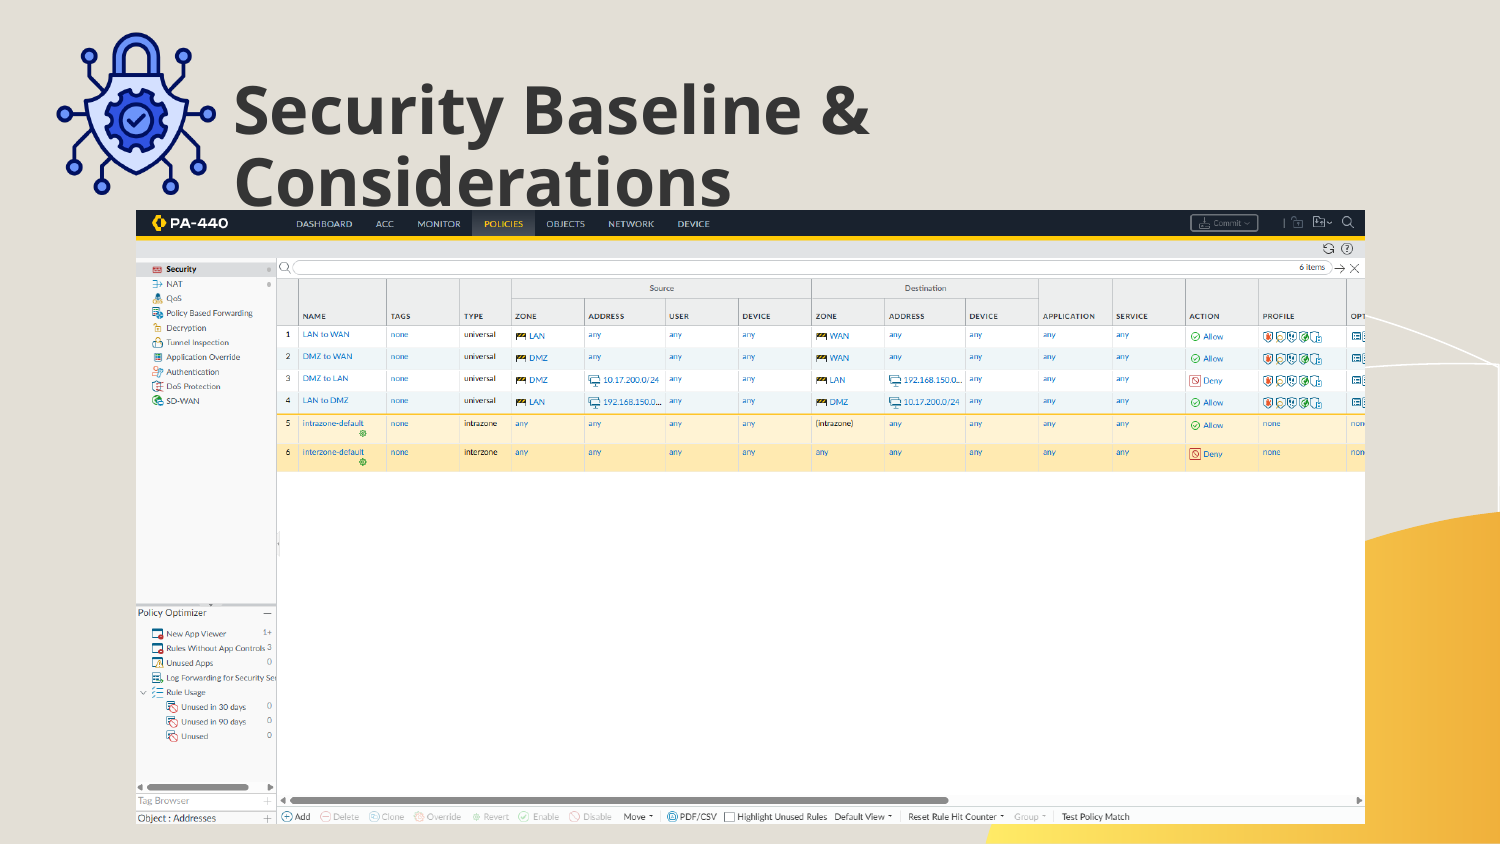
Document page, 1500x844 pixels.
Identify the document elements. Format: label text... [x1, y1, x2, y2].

picture [53, 29, 220, 198]
title Security Baseline & Considerations [224, 76, 1363, 177]
picture [136, 210, 1365, 824]
